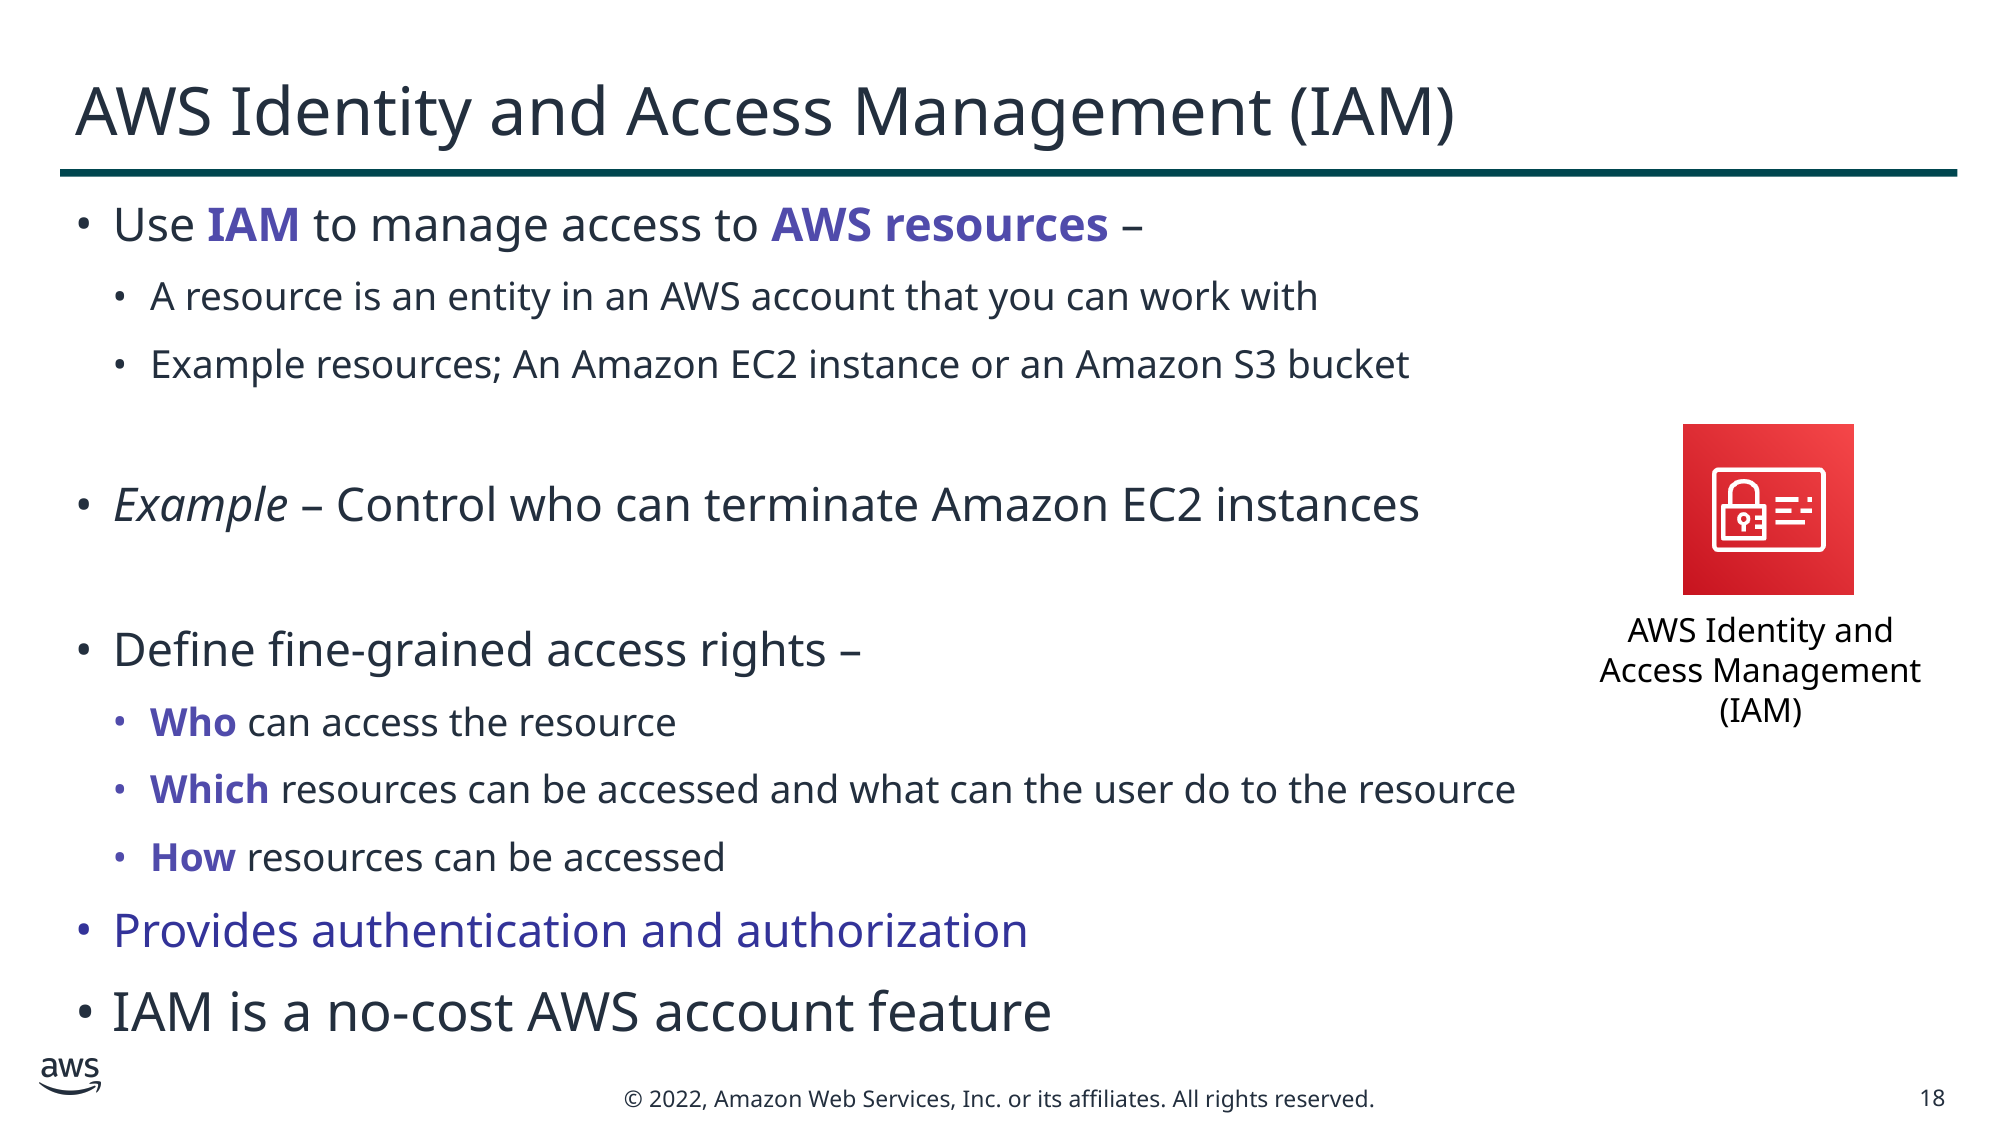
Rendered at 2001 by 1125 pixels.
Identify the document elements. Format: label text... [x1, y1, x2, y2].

text_box AWS Identity and Access Management (IAM) [1572, 601, 1950, 737]
picture [39, 1058, 101, 1095]
slide_number 18 [1881, 1077, 1961, 1121]
picture [1682, 423, 1854, 595]
list Use IAM to manage access to AWS resources – A resource is an entity in an AWS account that you can work with Example resources; An Amazon EC2 instance or an Amazon S3 bucket Example – Control who can terminate Amazon EC2 instances Define fine-grained access rights – Who can access the resource Which resources can be accessed and what can the user do to the resource How resources can be accessed Provides authentication and authorization IAM is a no-cost AWS account feature [60, 187, 1961, 1056]
title AWS Identity and Access Management (IAM) [60, 49, 1958, 170]
